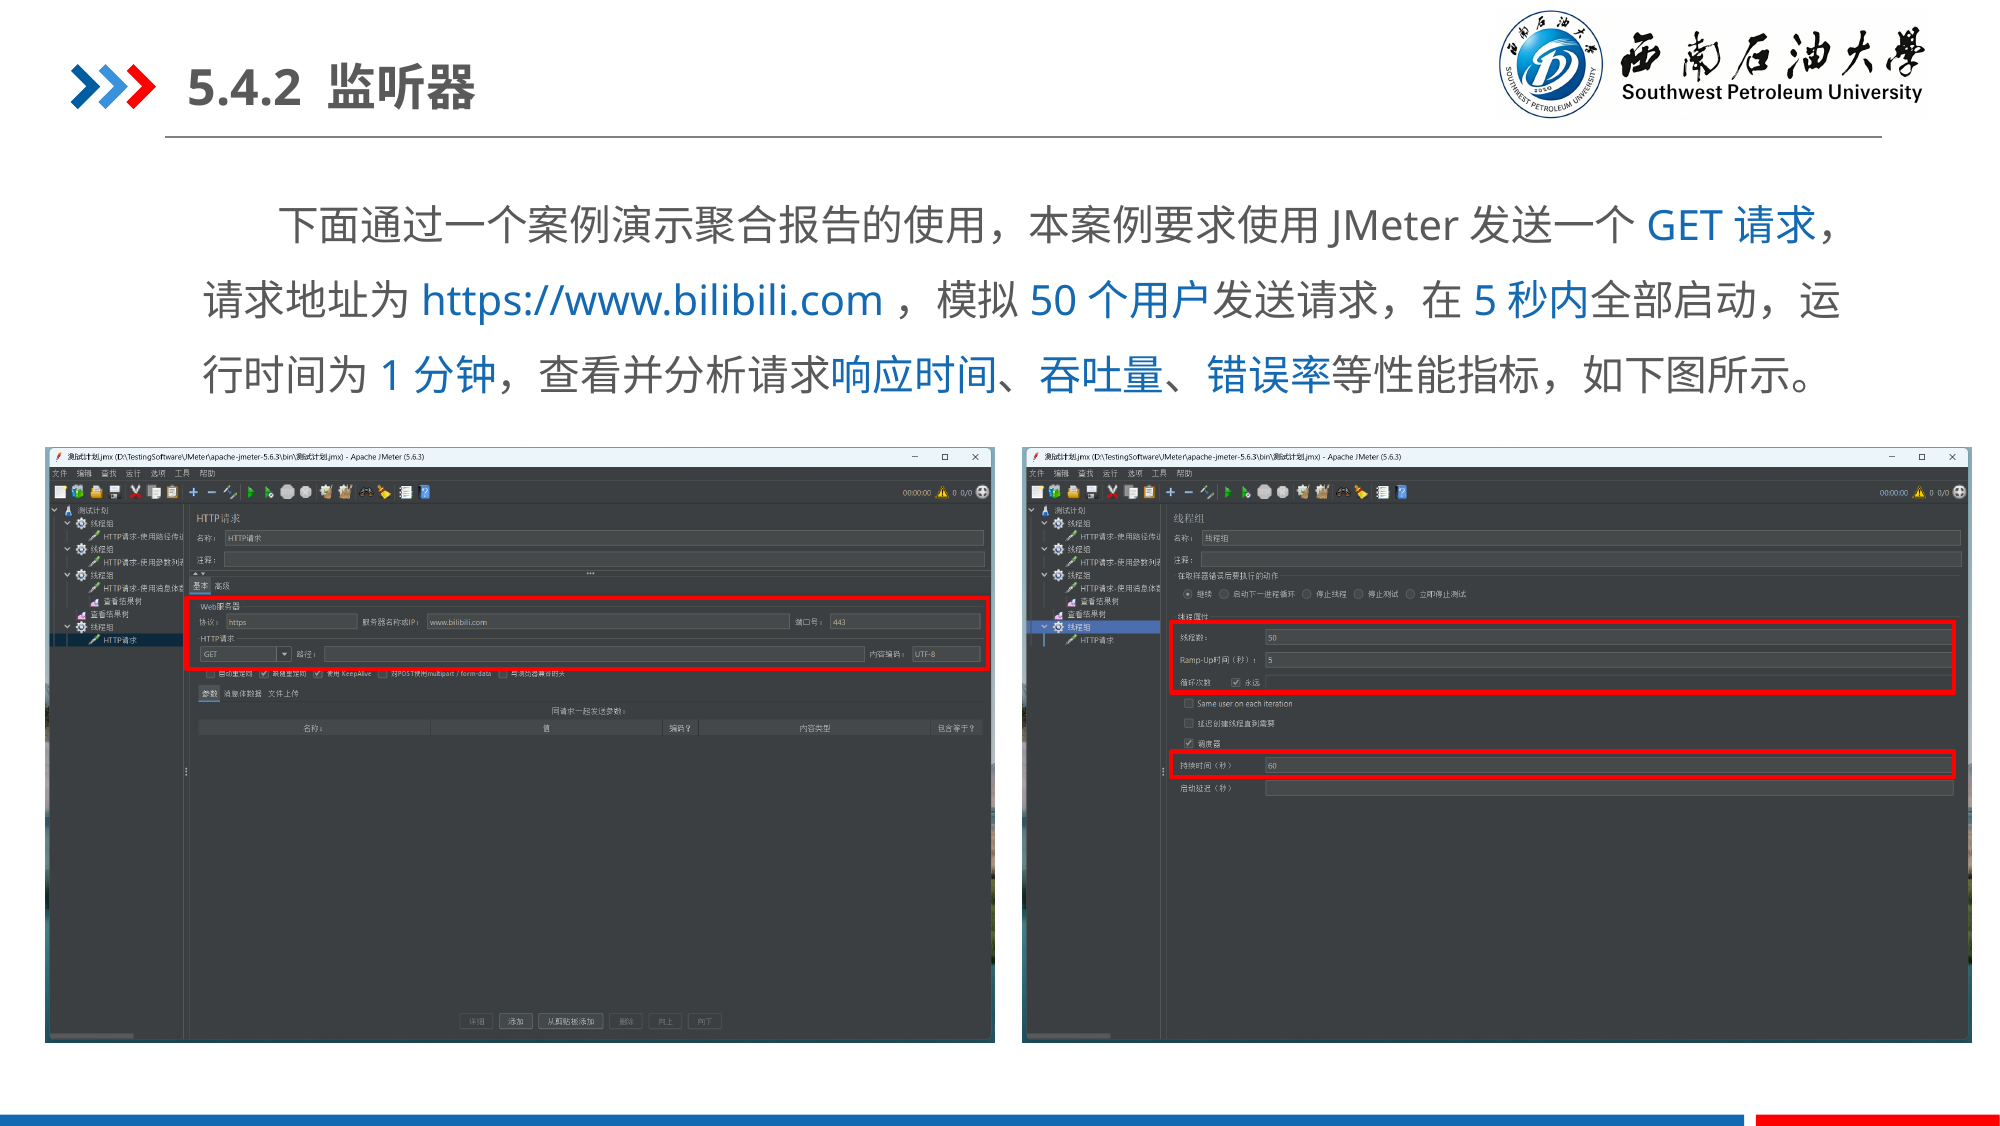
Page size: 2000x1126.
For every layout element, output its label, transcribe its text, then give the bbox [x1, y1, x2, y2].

picture [1496, 8, 1929, 120]
text_box 下面通过一个案例演示聚合报告的使用，本案例要求使用JMeter发送一个GET请求，请求地址为https://www.bilibili.com，模拟50个用户发送请求，在5秒内全部启动，运行时间为1分钟，查看并分析请求响应时间、吞吐量、错误率等性能指标，如下图所示。 [187, 166, 1861, 407]
picture [1022, 447, 1972, 1043]
text_box 5.4.2 监听器 [187, 43, 1579, 127]
picture [45, 447, 995, 1043]
